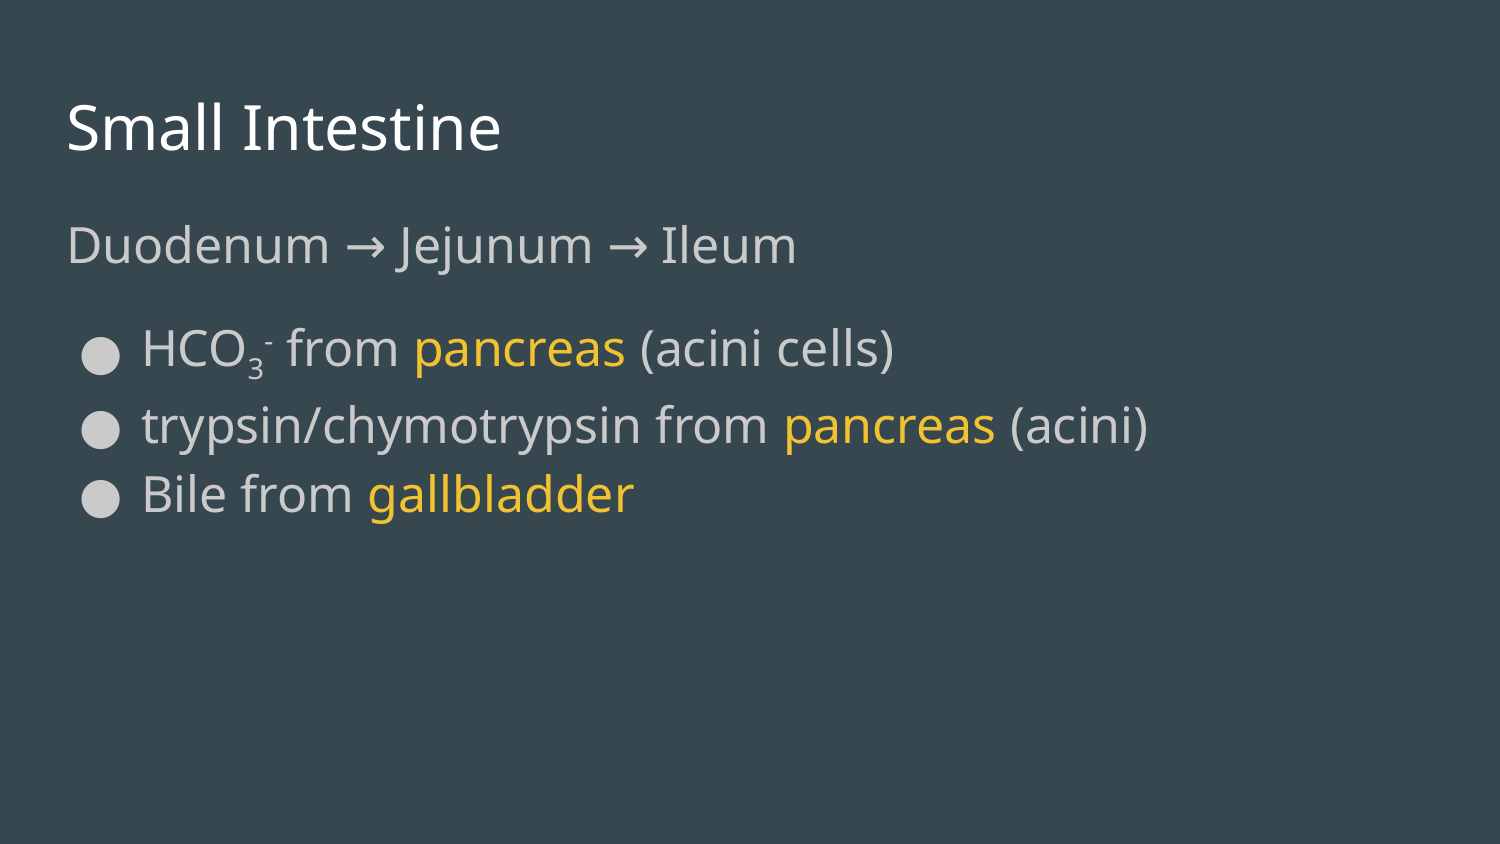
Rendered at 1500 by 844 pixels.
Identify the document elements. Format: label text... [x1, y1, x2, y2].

title Small Intestine [51, 72, 1449, 167]
list Duodenum → Jejunum → Ileum HCO3- from pancreas (acini cells) trypsin/chymotrypsin from pancreas (acini) Bile from gallbladder [51, 189, 1449, 750]
